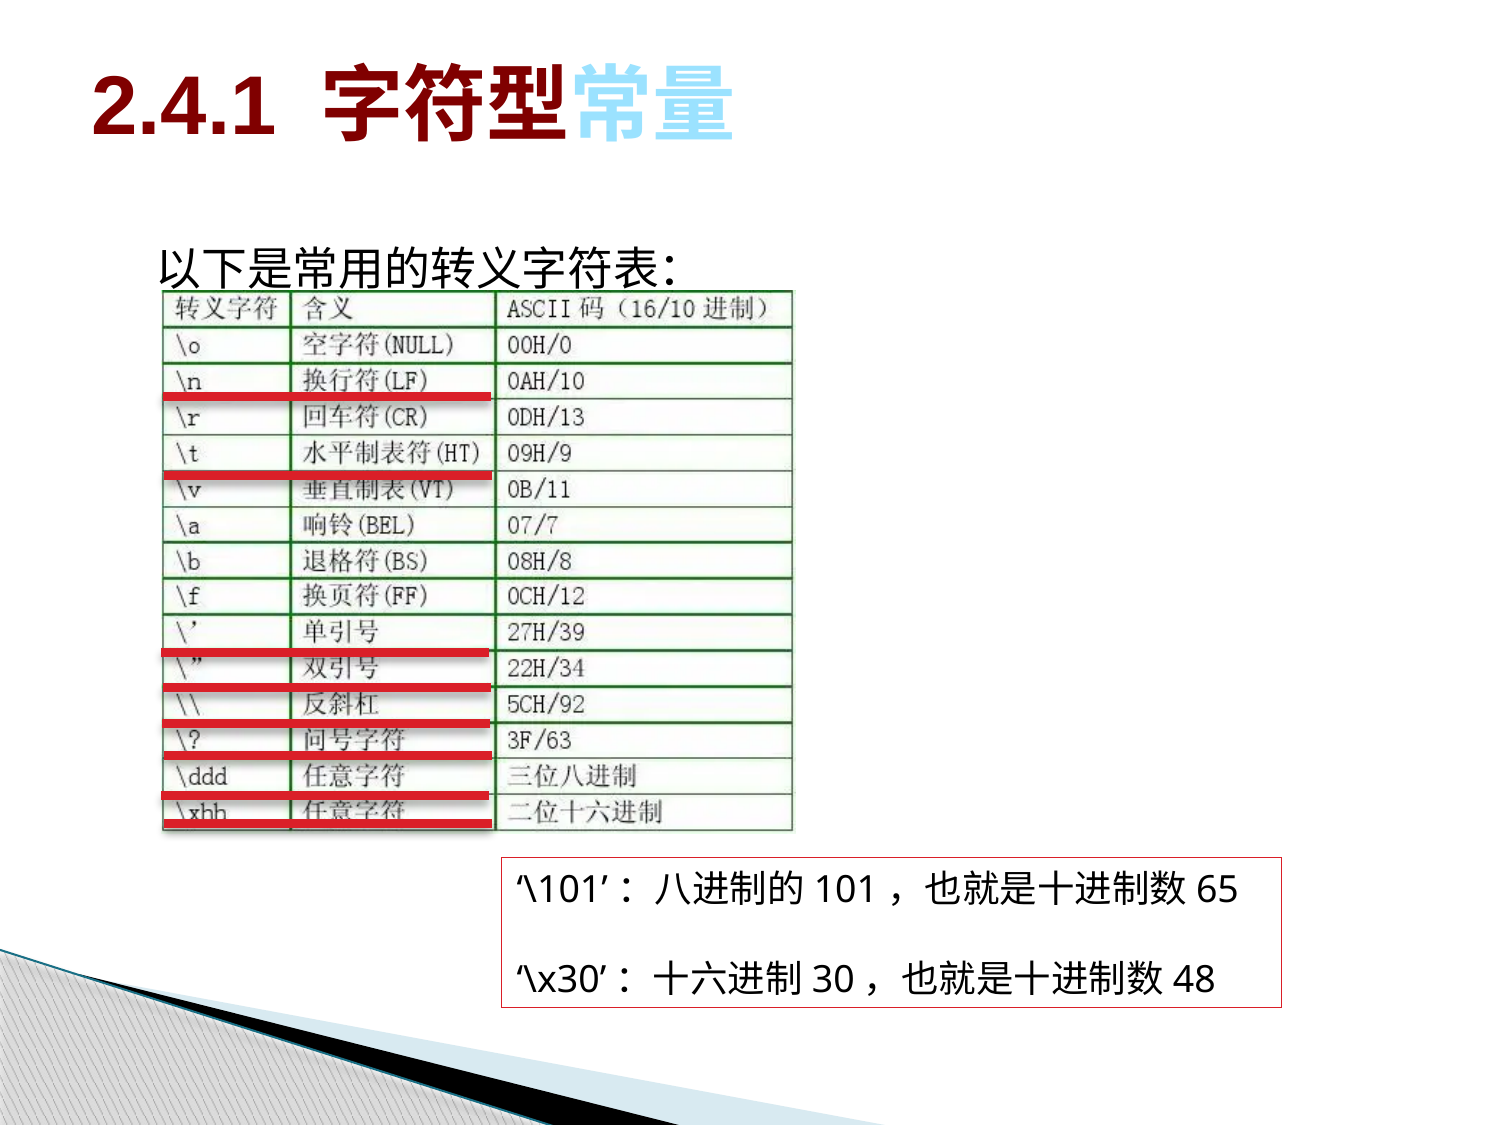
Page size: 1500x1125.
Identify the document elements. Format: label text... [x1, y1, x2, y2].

text_box ‘\101’：八进制的101，也就是十进制数65 ‘\x30’：十六进制30，也就是十进制数48 [501, 857, 1282, 1008]
text_box 2.4.1 字符型常量 [76, 7, 1427, 195]
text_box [161, 290, 796, 835]
text_box 以下是常用的转义字符表： [76, 231, 1460, 302]
